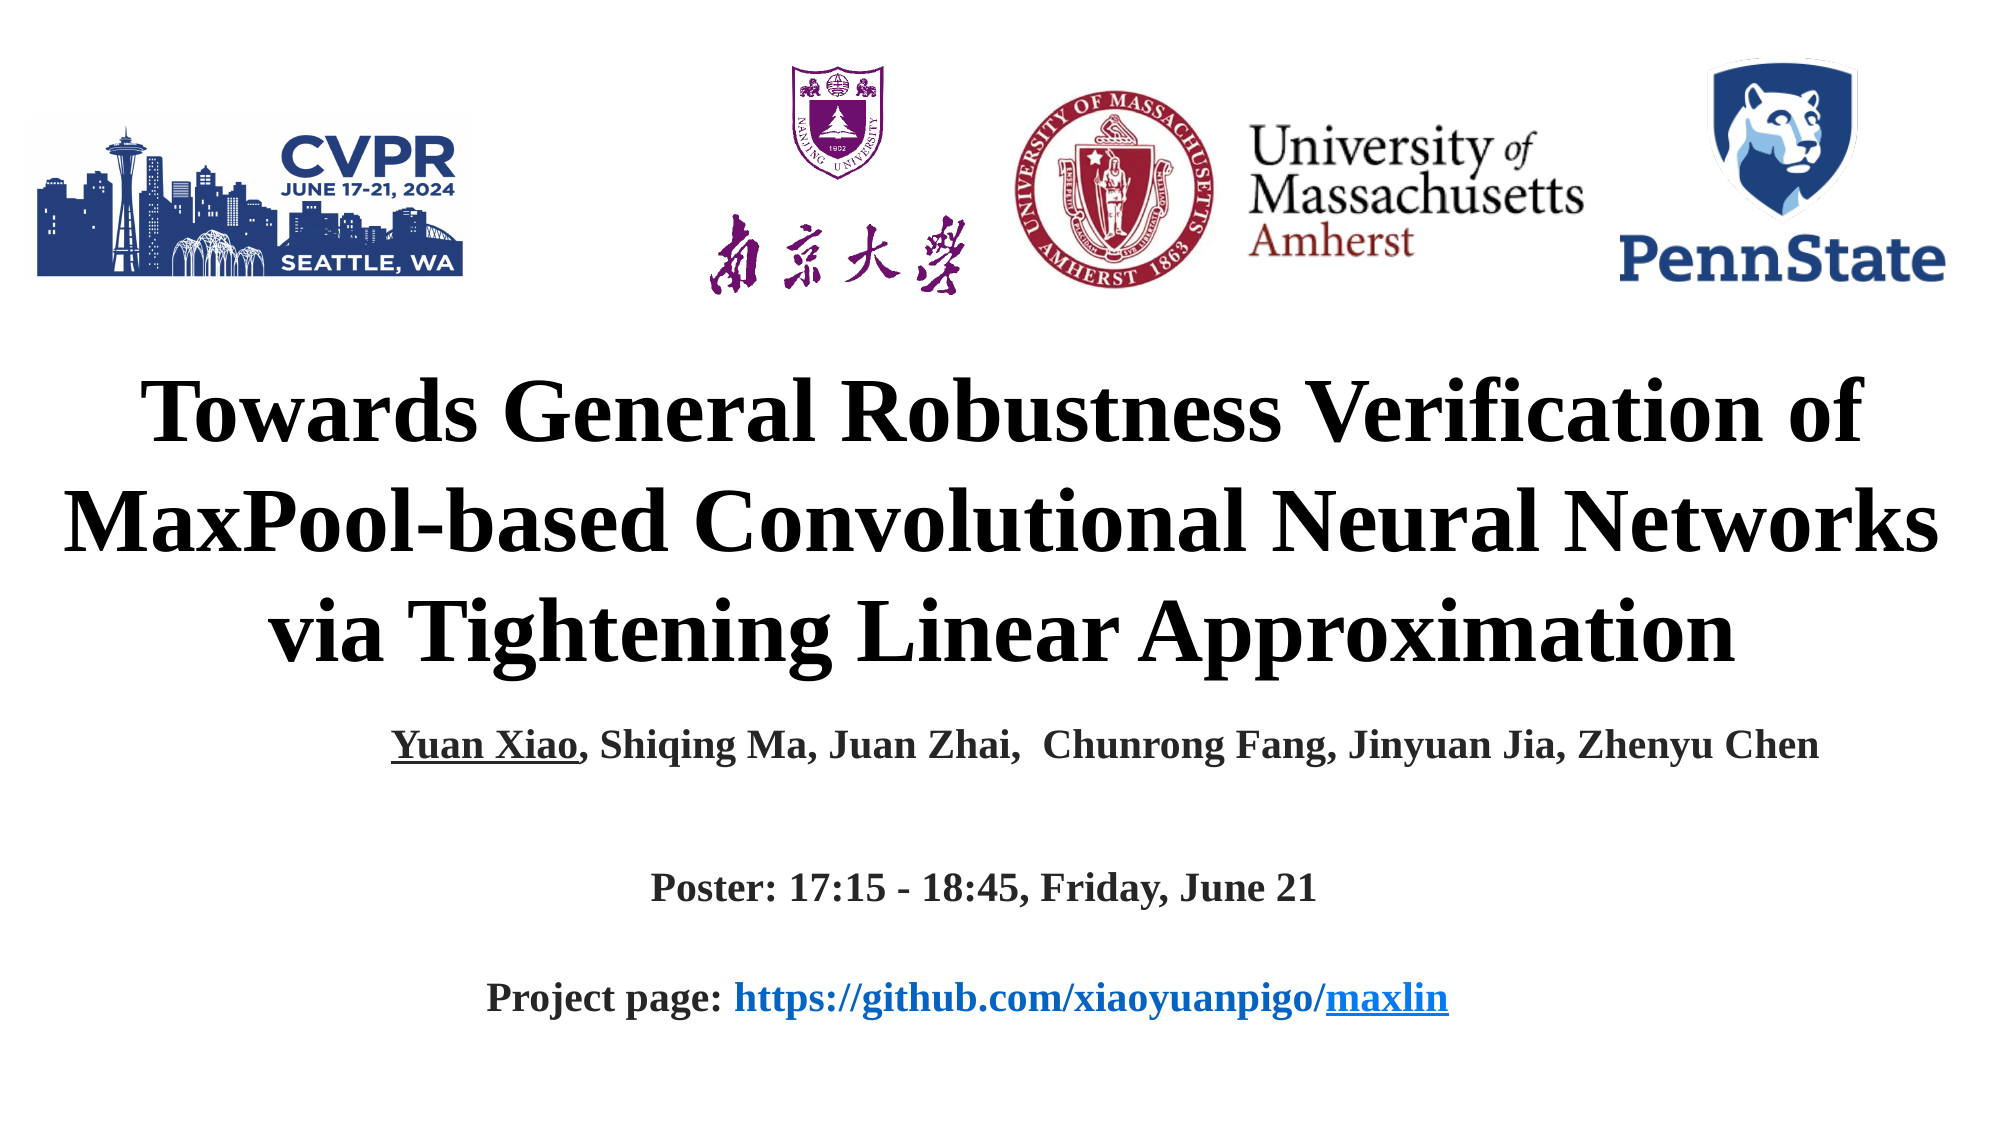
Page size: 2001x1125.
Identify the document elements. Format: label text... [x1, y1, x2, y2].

picture [1612, 36, 2001, 316]
picture [987, 72, 1586, 290]
text_box Towards General Robustness Verification of MaxPool-based Convolutional Neural Networks via Tightening Linear Approximation [0, 342, 2000, 687]
picture [709, 65, 965, 295]
text_box Yuan Xiao, Shiqing Ma, Juan Zhai, Chunrong Fang, Jinyuan Jia, Zhenyu Chen [371, 709, 1882, 775]
text_box Poster: 17:15 - 18:45, Friday, June 21 [631, 851, 2000, 917]
text_box Project page: https://github.com/xiaoyuanpigo/maxlin [471, 961, 1750, 1027]
picture [25, 116, 472, 281]
text_box [486, 723, 851, 789]
